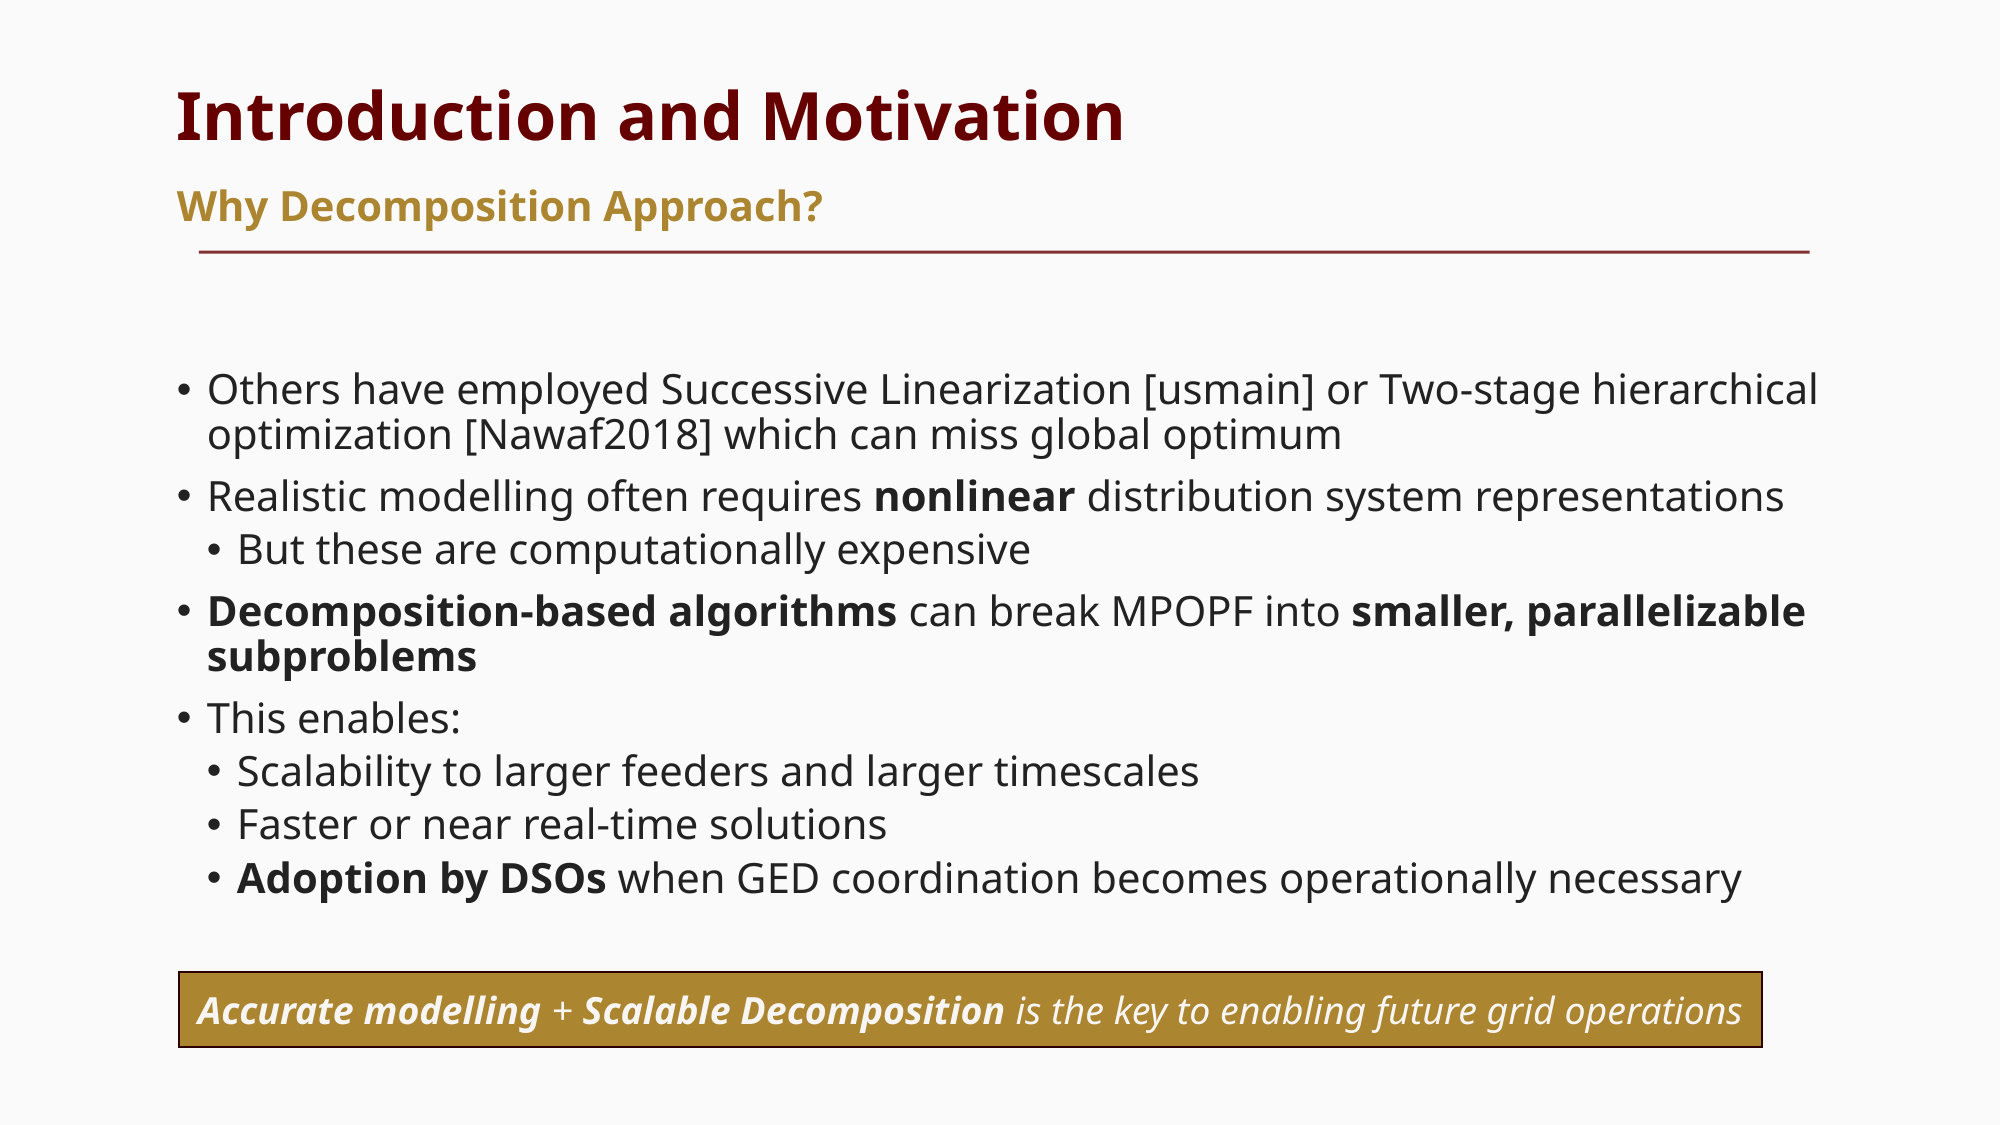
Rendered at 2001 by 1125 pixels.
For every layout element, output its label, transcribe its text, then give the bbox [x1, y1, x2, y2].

text_box Accurate modelling + Scalable Decomposition is the key to enabling future grid operations [178, 971, 1763, 1048]
list Why Decomposition Approach? [176, 185, 1828, 238]
list Others have employed Successive Linearization [usmain] or Two-stage hierarchical optimization [Nawaf2018] which can miss global optimum Realistic modelling often requires nonlinear distribution system representations But these are computationally expensive Decomposition-based algorithms can break MPOPF into smaller, parallelizable subproblems This enables: Scalability to larger feeders and larger timescales Faster or near real-time solutions Adoption by DSOs when GED coordination becomes operationally necessary [176, 368, 1828, 1072]
title Introduction and Motivation [176, 59, 1828, 155]
